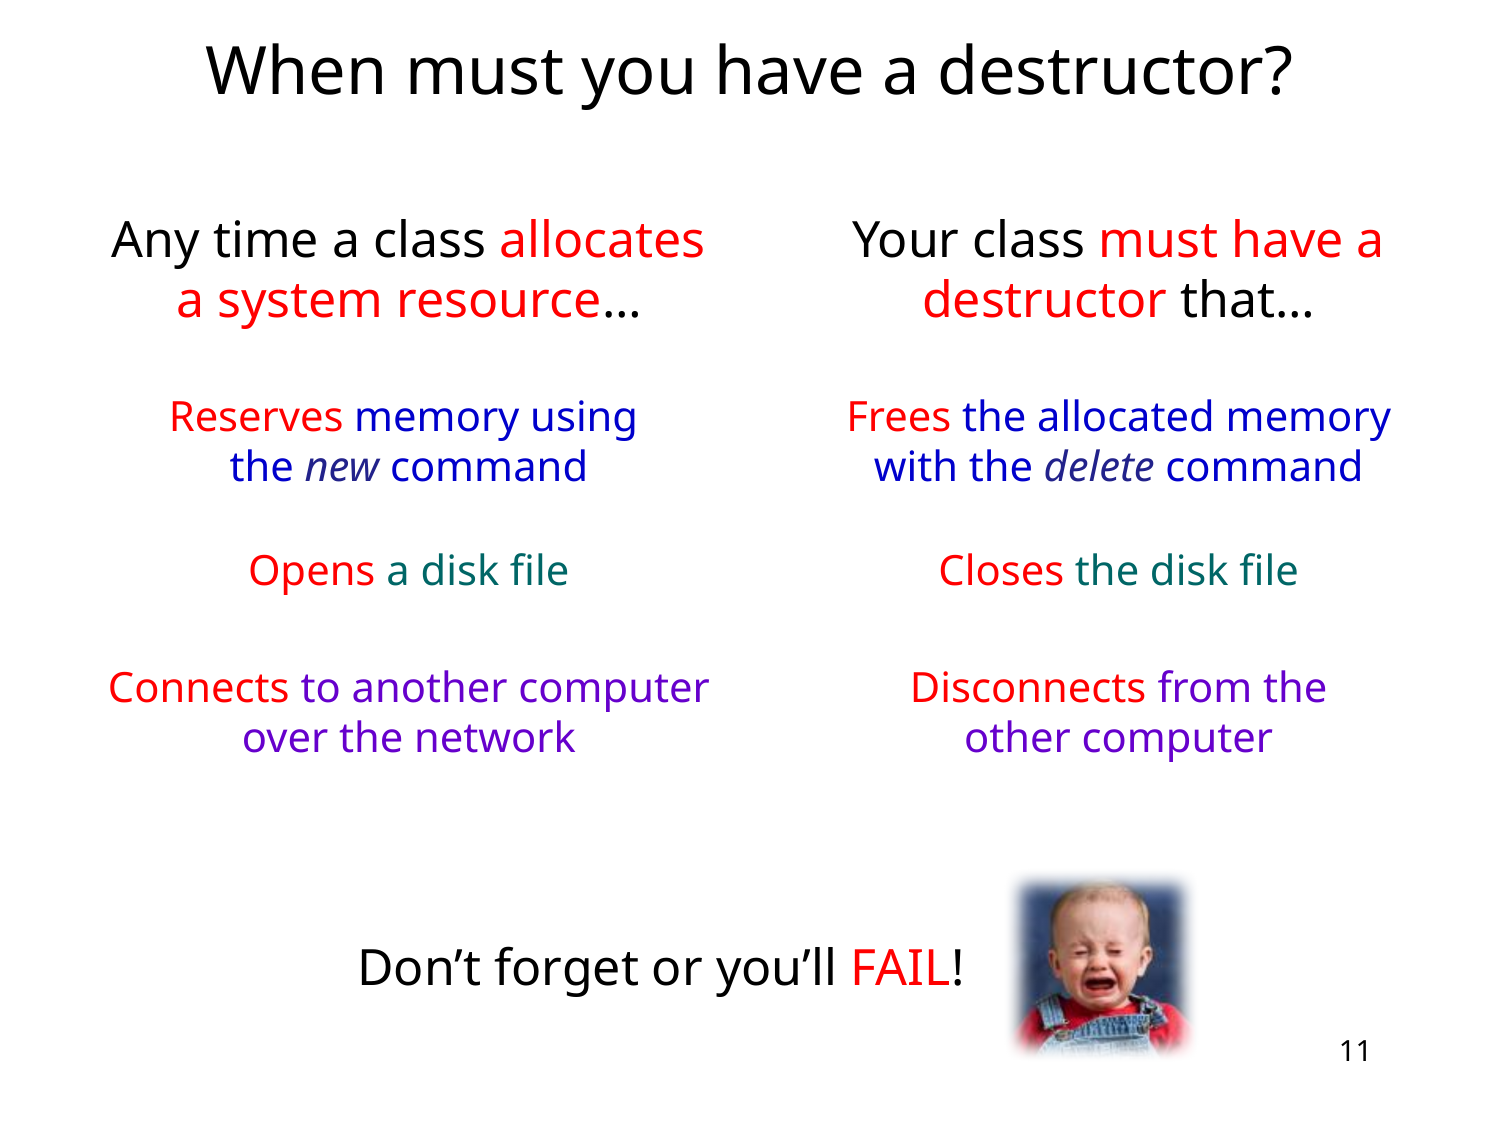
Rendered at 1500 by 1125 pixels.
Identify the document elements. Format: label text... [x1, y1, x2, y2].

text_box Frees the allocated memory with the delete command [831, 382, 1407, 498]
text_box Disconnects from the other computer [844, 653, 1393, 769]
text_box Opens a disk file [233, 535, 585, 601]
text_box Connects to another computer over the network [93, 653, 725, 769]
title When must you have a destructor? [112, 14, 1388, 202]
slide_number 11 [1074, 1025, 1388, 1100]
text_box Any time a class allocates a system resource… [84, 200, 733, 336]
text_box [174, 867, 1200, 1064]
text_box Reserves memory using the new command [33, 382, 784, 498]
text_box Your class must have a destructor that… [824, 200, 1414, 336]
text_box Closes the disk file [923, 535, 1314, 601]
